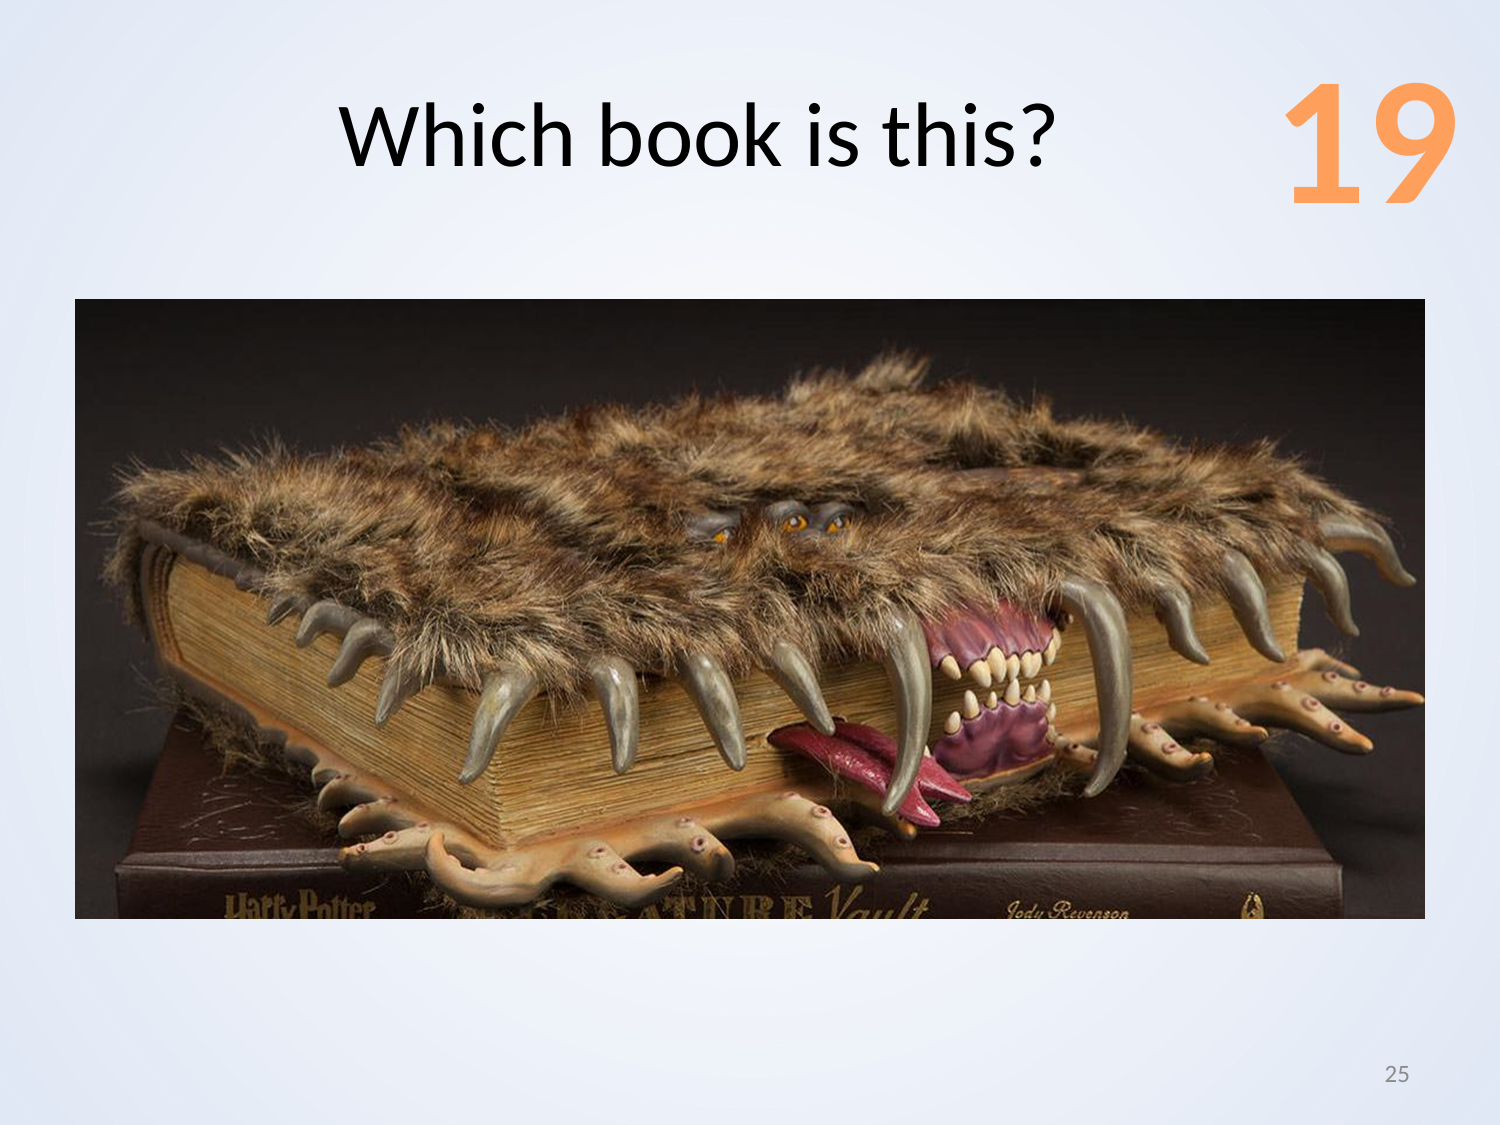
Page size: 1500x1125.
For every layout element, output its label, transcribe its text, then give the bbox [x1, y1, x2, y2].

text_box 19 [1125, 99, 1475, 160]
picture [74, 299, 1426, 920]
slide_number 25 [1074, 1042, 1425, 1103]
title Which book is this? [24, 36, 1375, 224]
